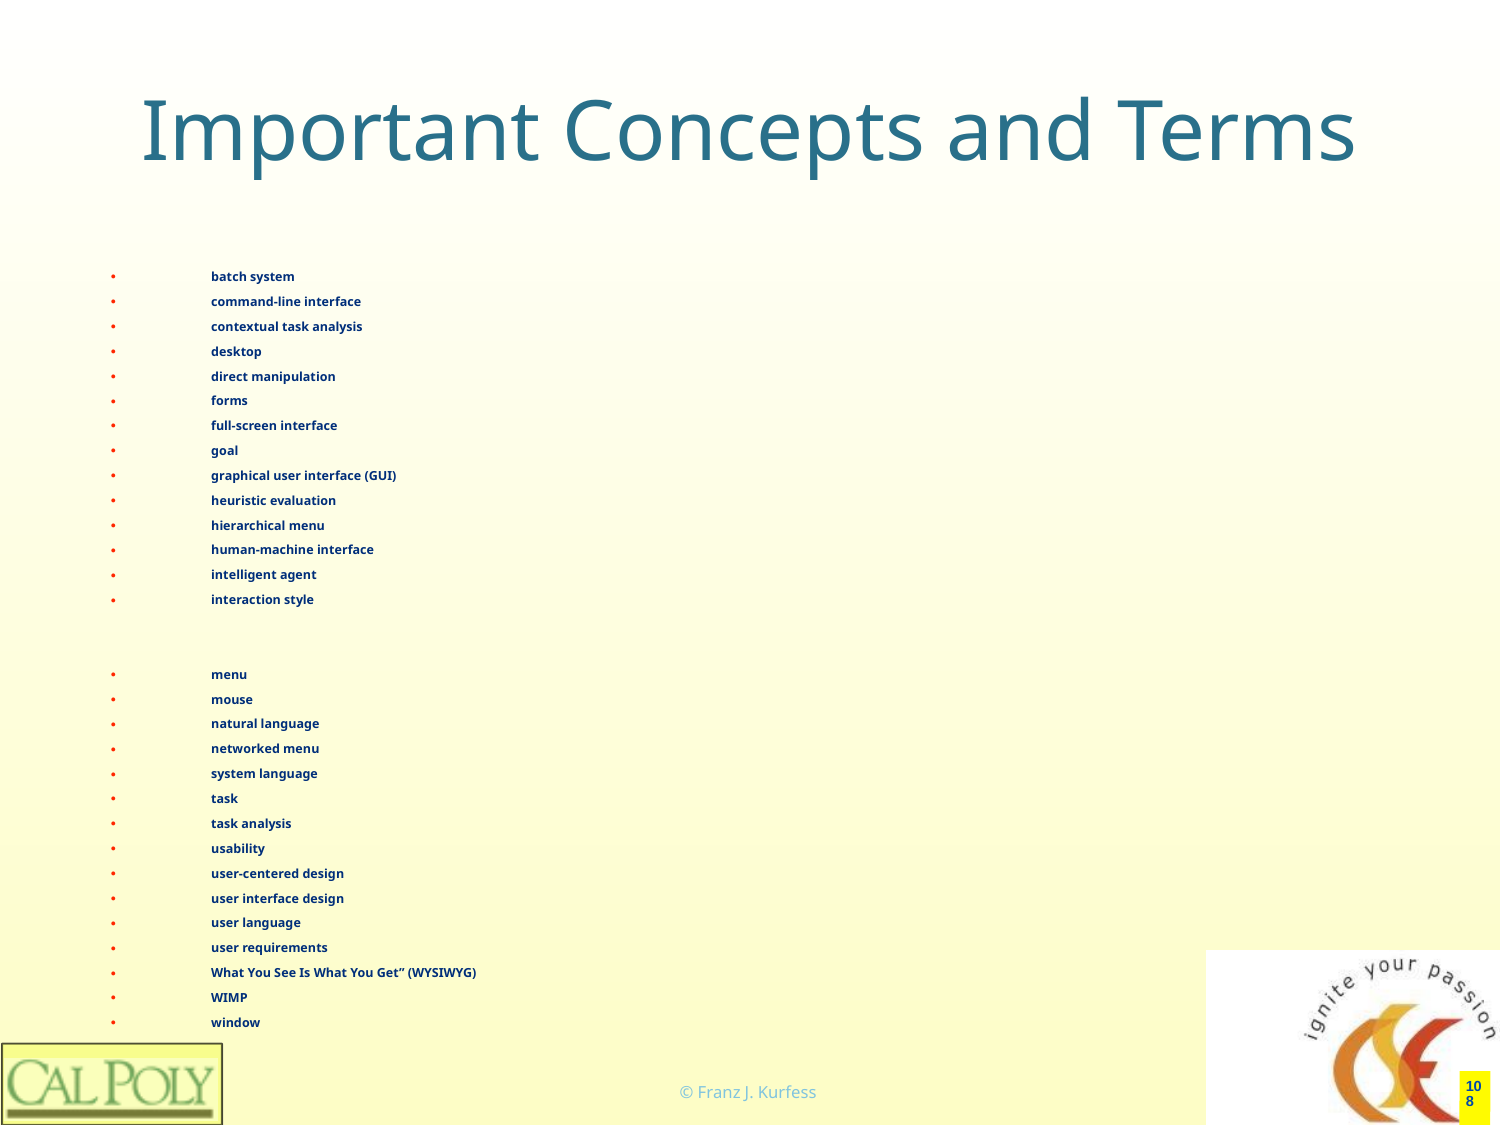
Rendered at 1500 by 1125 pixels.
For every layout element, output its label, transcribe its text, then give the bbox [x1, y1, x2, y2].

list batch system command-line interface contextual task analysis desktop direct manipulation forms full-screen interface goal graphical user interface (GUI) heuristic evaluation hierarchical menu human-machine interface intelligent agent interaction style menu mouse natural language networked menu system language task task analysis usability user-centered design user interface design user language user requirements What You See Is What You Get” (WYSIWYG) WIMP window [90, 264, 1410, 1048]
slide_number ‹#› [1459, 1071, 1491, 1125]
title Important Concepts and Terms [90, 0, 1410, 255]
picture [1206, 950, 1500, 1125]
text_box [1, 1043, 223, 1125]
